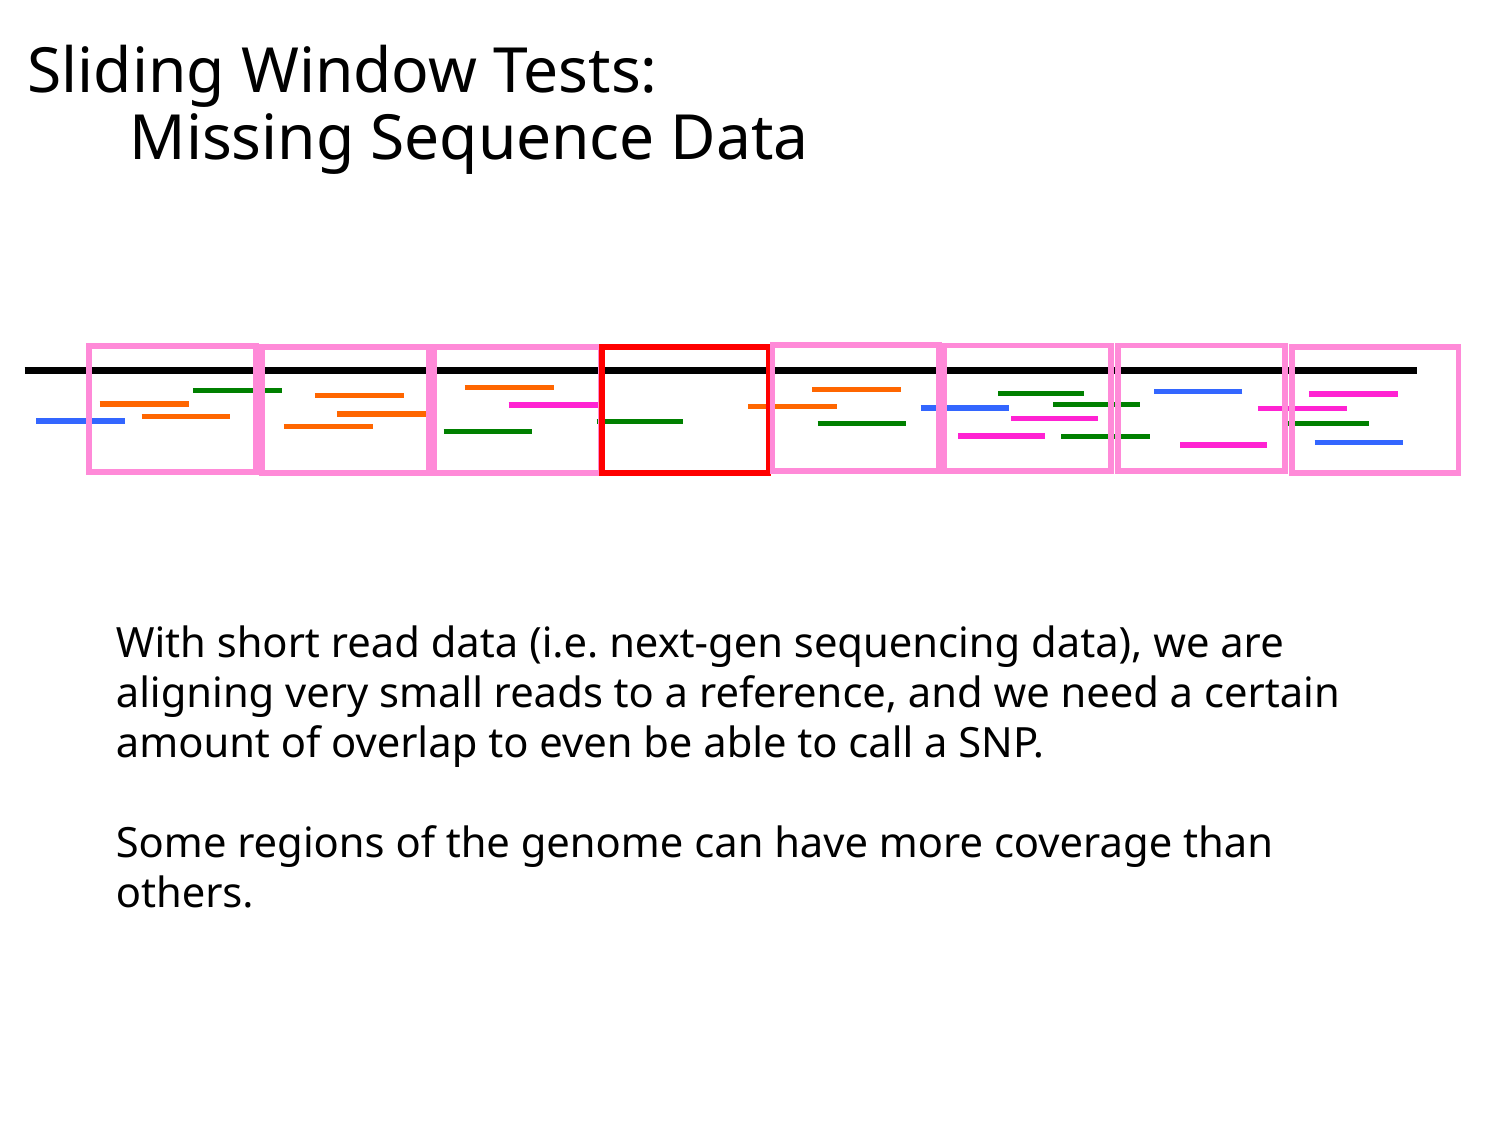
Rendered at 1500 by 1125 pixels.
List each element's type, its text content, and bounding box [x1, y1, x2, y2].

text_box With short read data (i.e. next-gen sequencing data), we are aligning very small reads to a reference, and we need a certain amount of overlap to even be able to call a SNP. Some regions of the genome can have more coverage than others. [101, 608, 1409, 924]
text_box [89, 345, 1459, 473]
title Sliding Window Tests: Missing Sequence Data [12, 31, 1307, 249]
